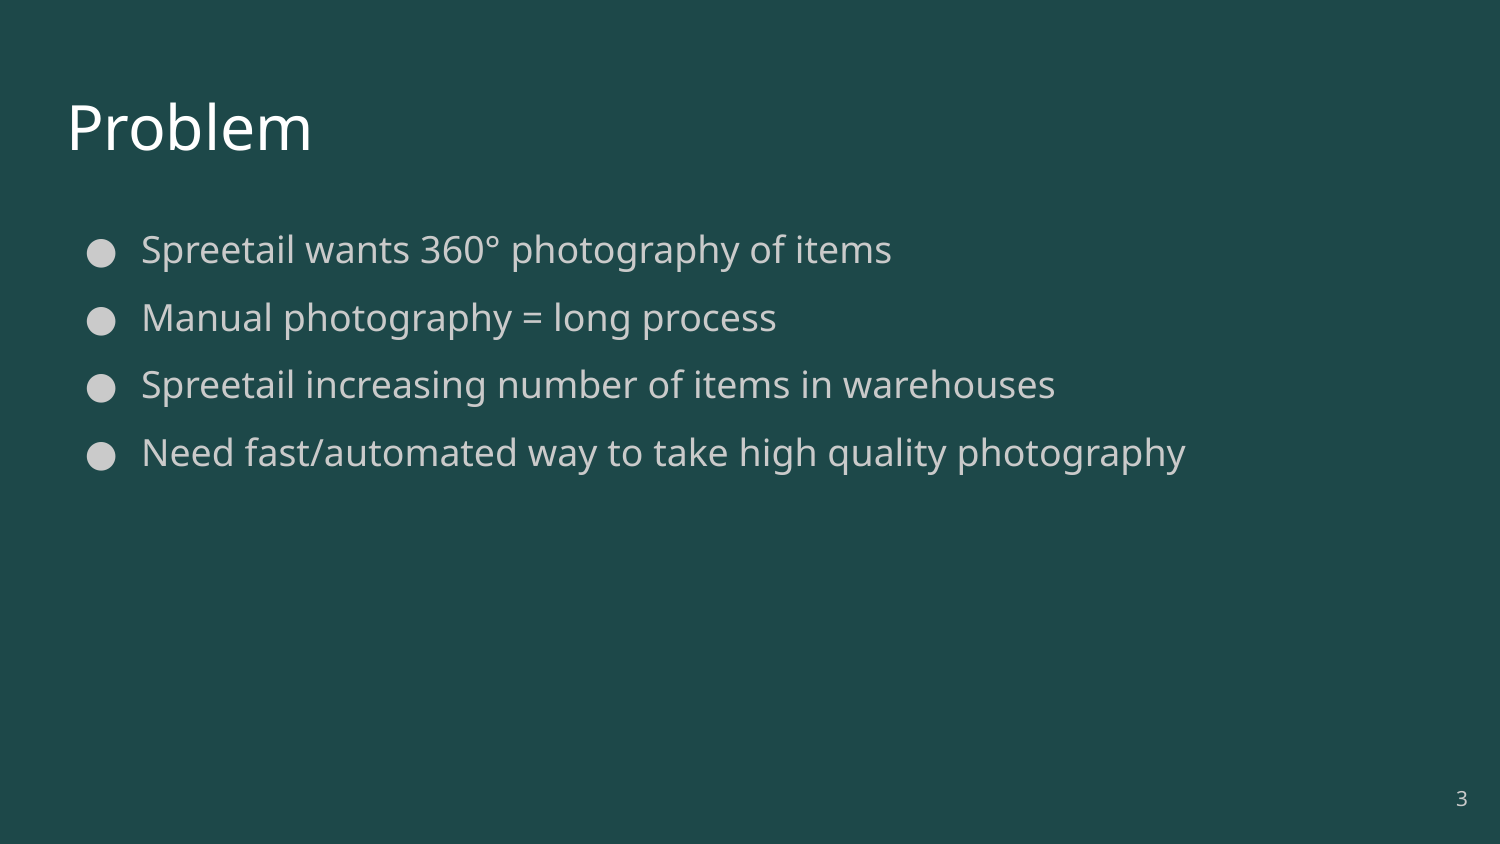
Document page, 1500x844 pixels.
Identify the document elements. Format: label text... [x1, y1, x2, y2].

title Problem [51, 72, 1449, 167]
slide_number ‹#› [1392, 767, 1483, 833]
list Spreetail wants 360° photography of items Manual photography = long process Spreetail increasing number of items in warehouses Need fast/automated way to take high quality photography [51, 189, 1449, 750]
